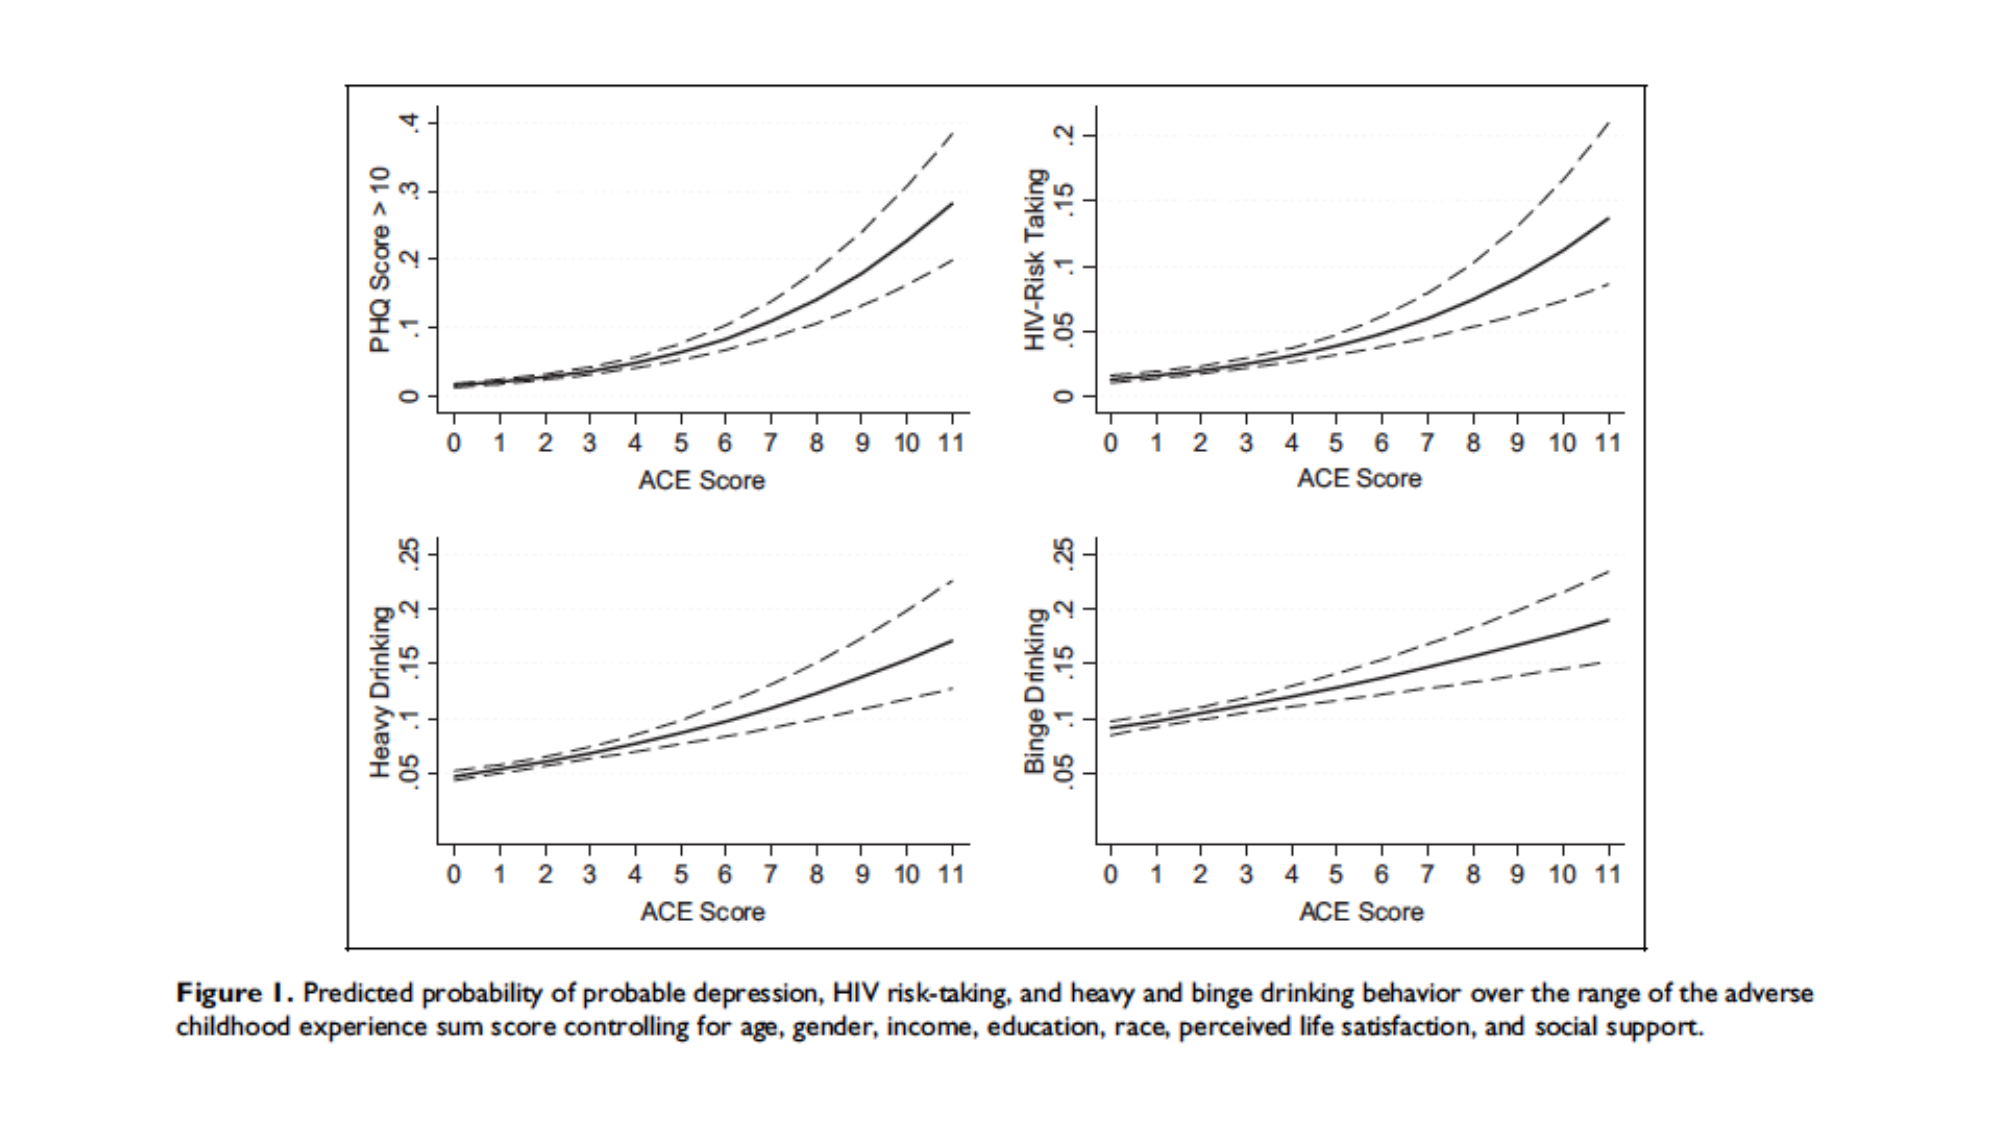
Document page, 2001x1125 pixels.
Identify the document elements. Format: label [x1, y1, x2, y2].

picture [141, 56, 1859, 1069]
